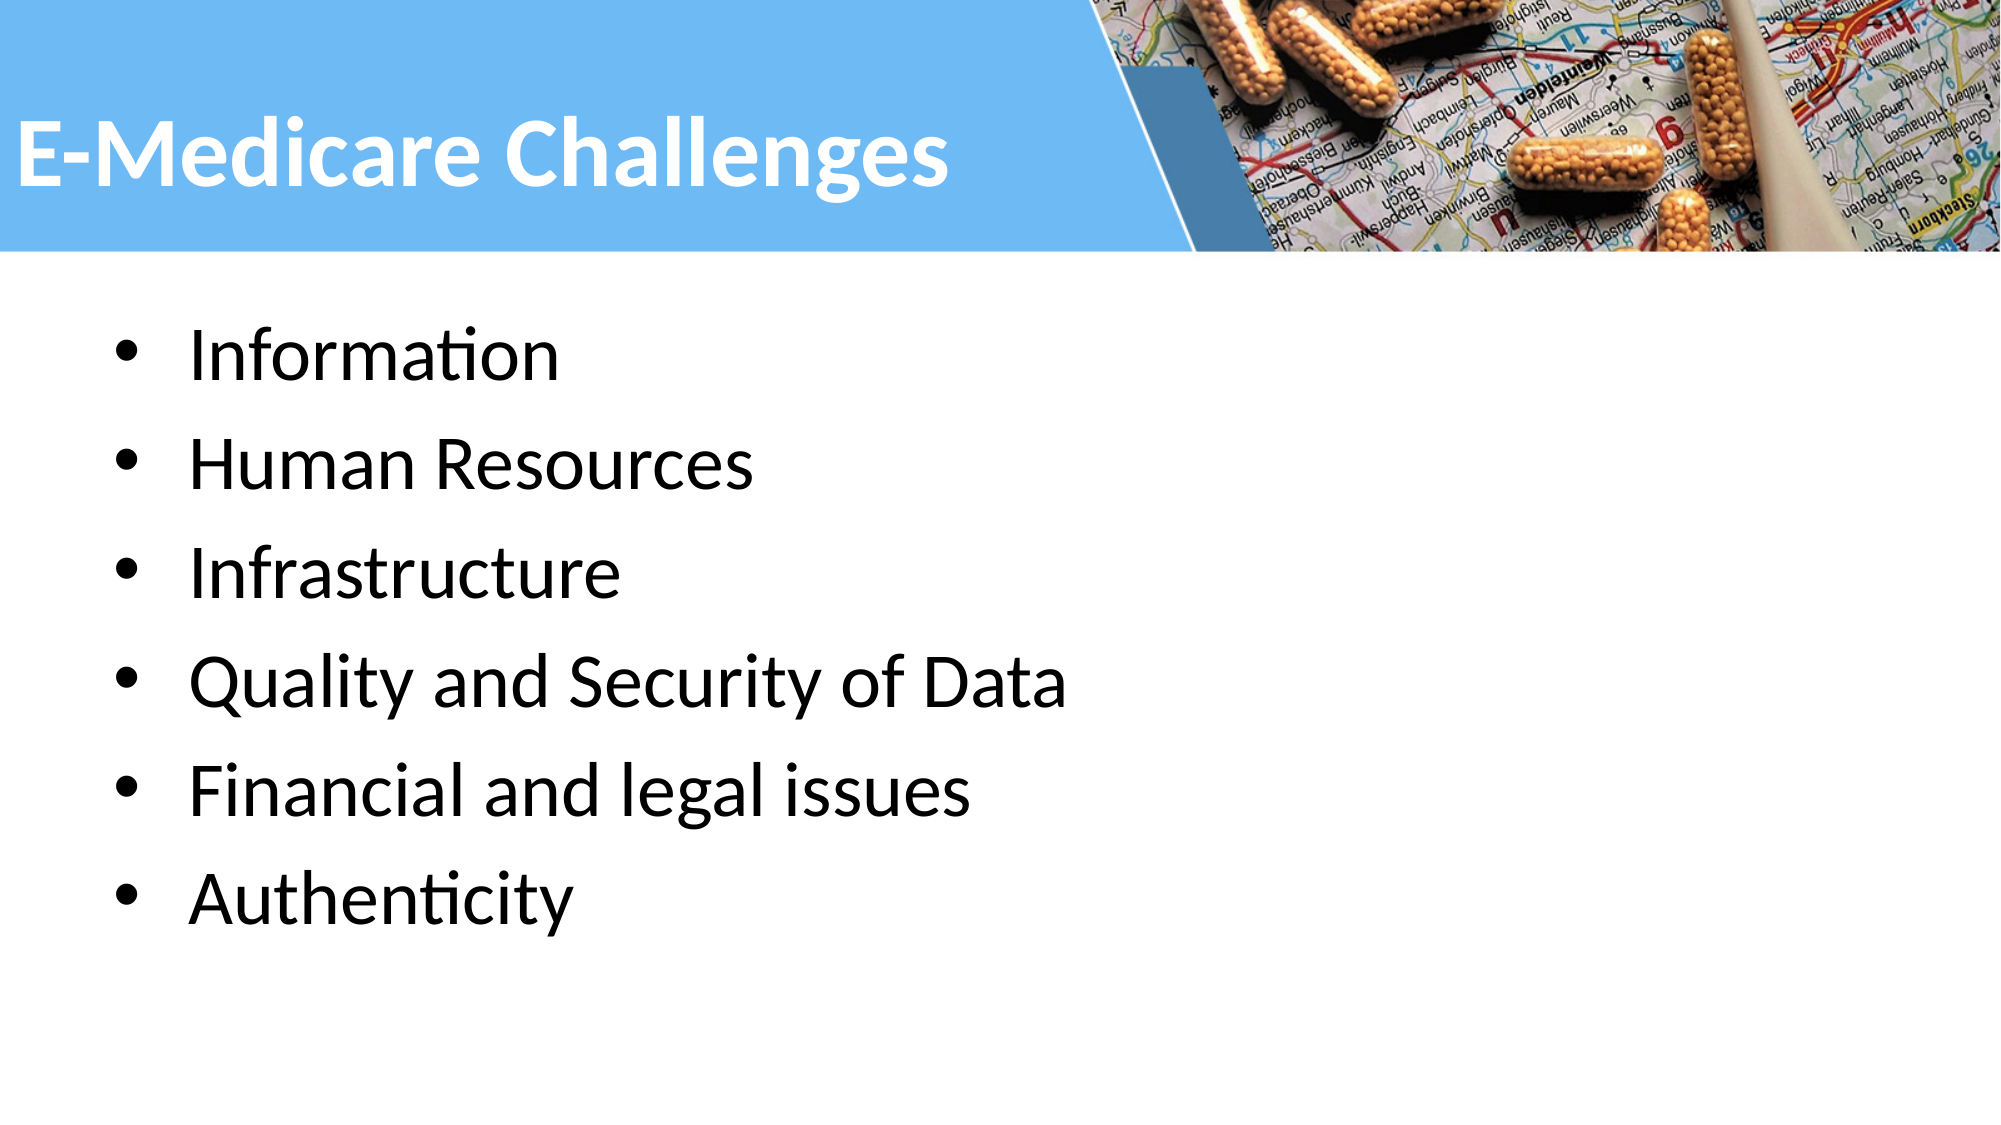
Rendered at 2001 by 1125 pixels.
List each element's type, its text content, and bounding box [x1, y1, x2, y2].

list Information Human Resources Infrastructure Quality and Security of Data Financial and legal issues Authenticity [98, 295, 1902, 1064]
picture [0, 0, 2001, 1125]
title E-Medicare Challenges [0, 62, 1904, 230]
